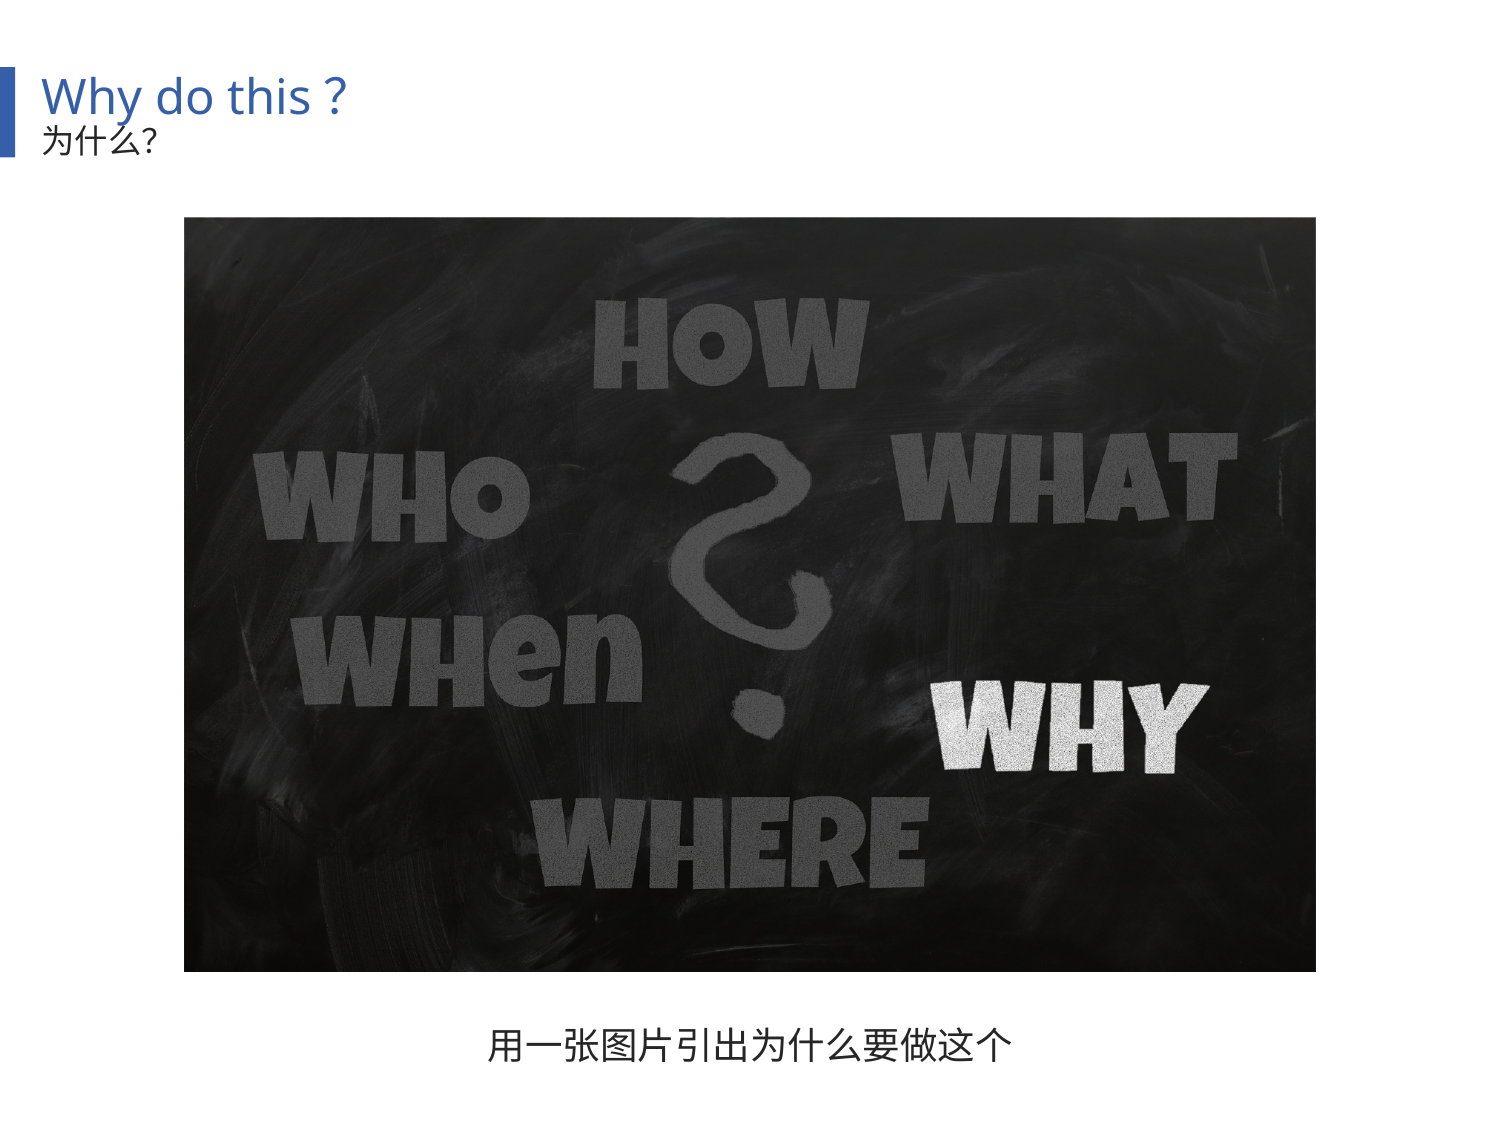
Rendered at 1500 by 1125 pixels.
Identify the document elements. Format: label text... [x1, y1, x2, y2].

list Why do this？ [26, 64, 834, 116]
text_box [184, 217, 1316, 972]
text_box 用一张图片引出为什么要做这个 [472, 1014, 1028, 1075]
list 为什么？ [26, 116, 834, 170]
